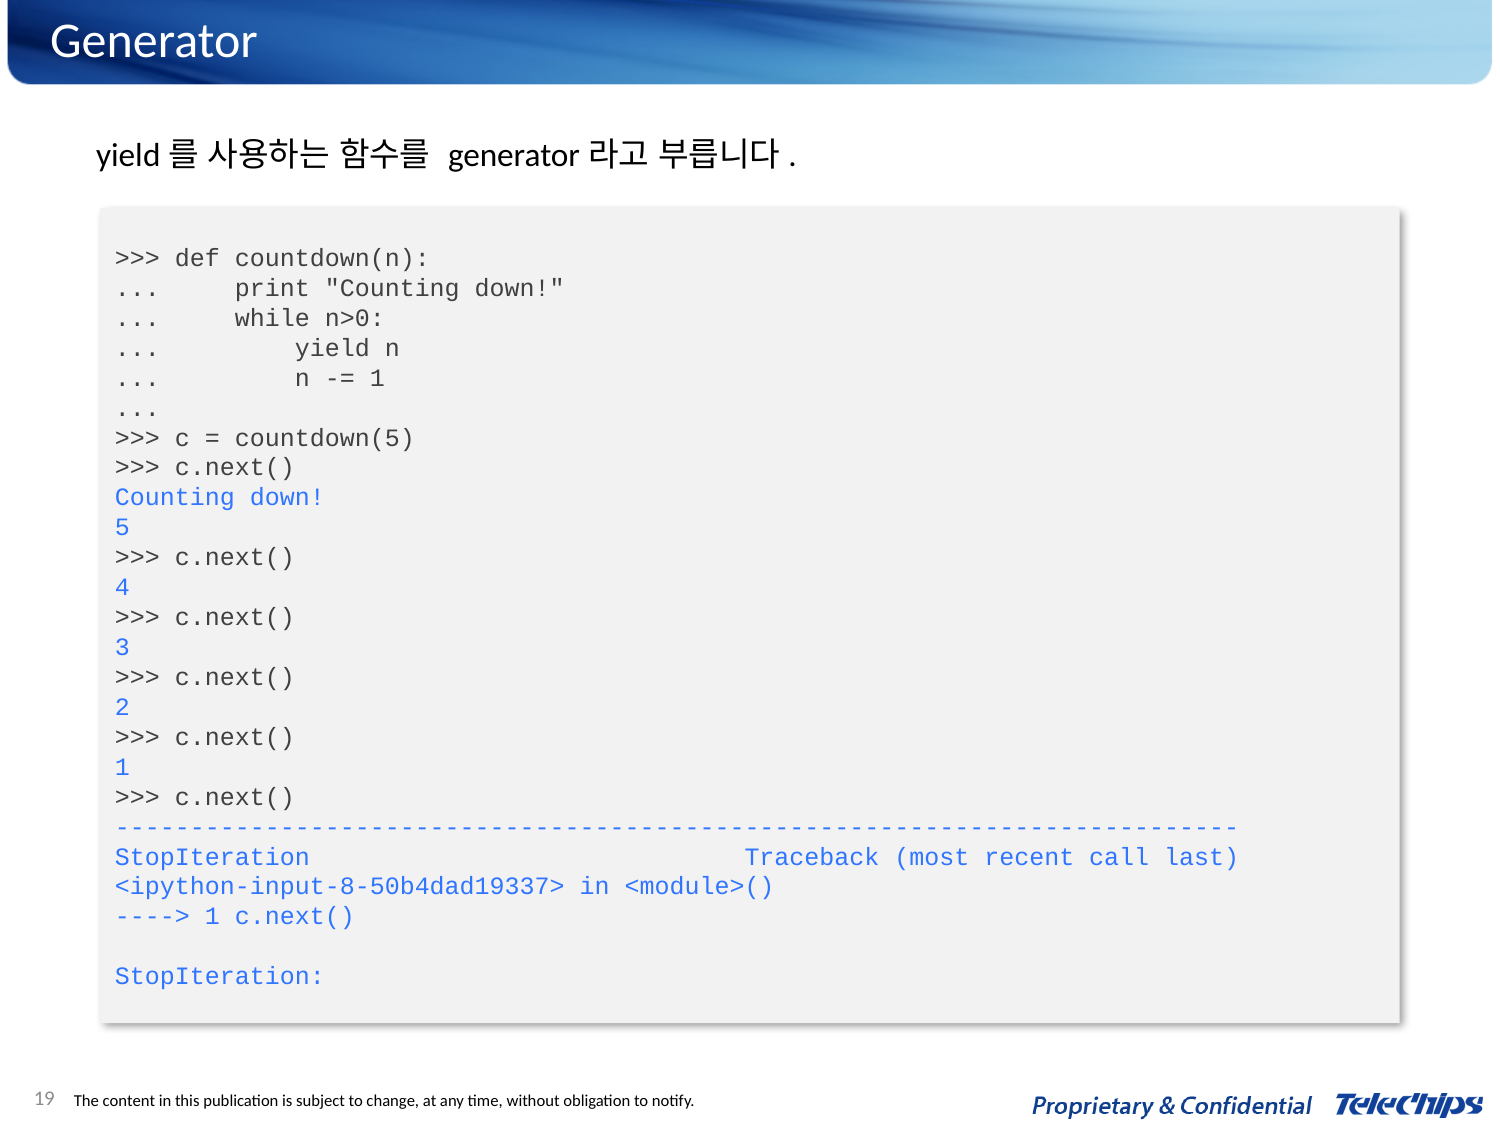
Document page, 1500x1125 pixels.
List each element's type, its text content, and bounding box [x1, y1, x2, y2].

text_box >>> def countdown(n): ... print "Counting down!" ... while n>0: ... yield n ... n -= 1 ... >>> c = countdown(5) >>> c.next() Counting down! 5 >>> c.next() 4 >>> c.next() 3 >>> c.next() 2 >>> c.next() 1 >>> c.next() --------------------------------------------------------------------------- StopIteration Traceback (most recent call last) <ipython-input-8-50b4dad19337> in <module>() ----> 1 c.next() StopIteration: [98, 206, 1402, 1025]
slide_number 19 [0, 1070, 89, 1125]
picture [1030, 1088, 1329, 1123]
title Generator [34, 1, 1471, 75]
picture [1336, 1093, 1483, 1118]
picture [0, 0, 1500, 91]
text_box yield를 사용하는 함수를 generator라고 부릅니다. [81, 125, 812, 180]
